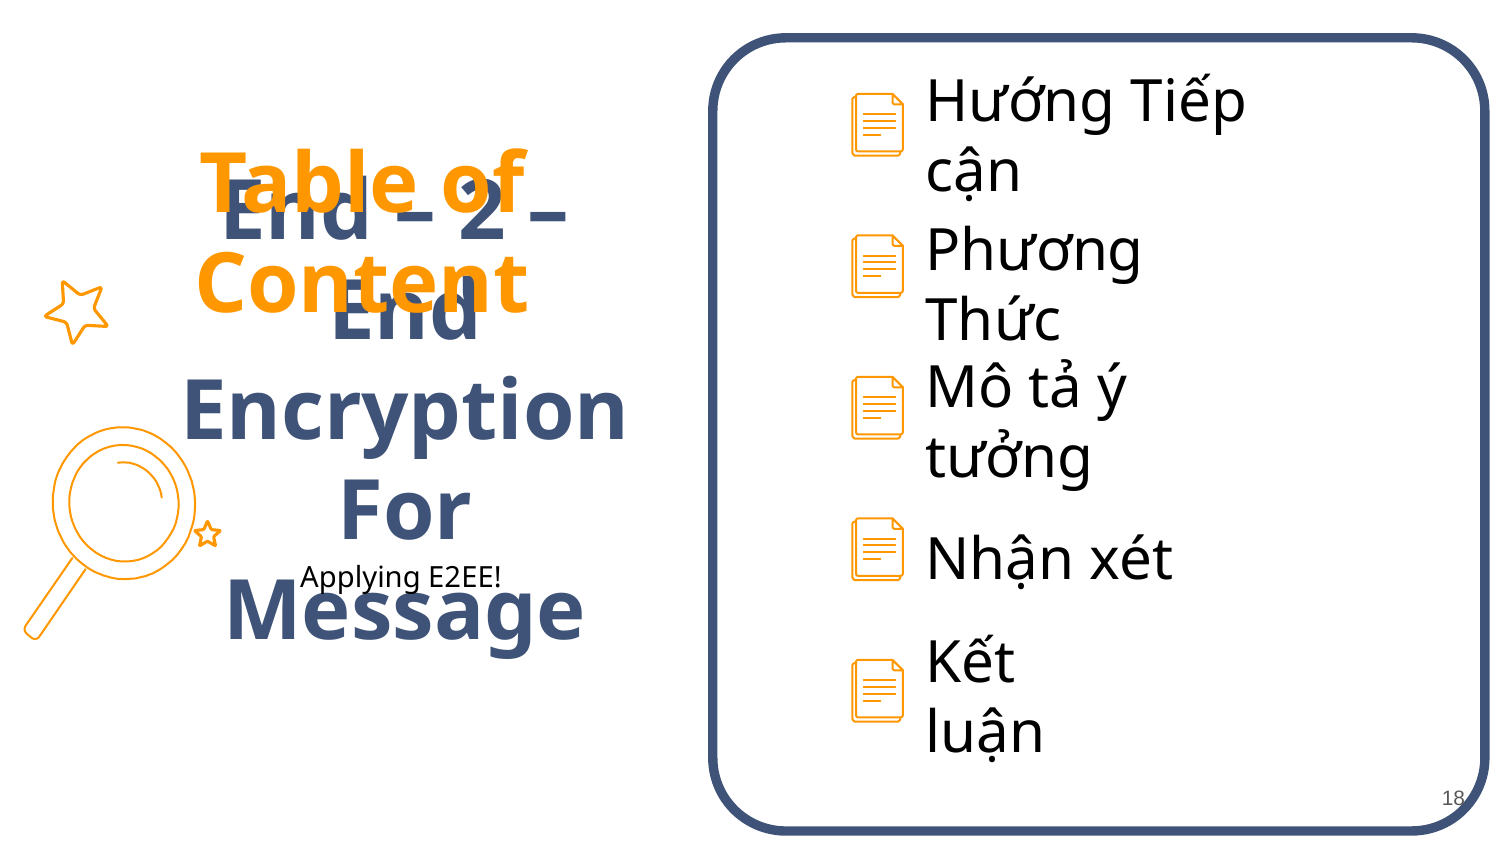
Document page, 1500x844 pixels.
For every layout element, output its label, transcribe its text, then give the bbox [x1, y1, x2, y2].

text_box Mô tả ý tưởng [910, 376, 1316, 463]
text_box [710, 35, 1487, 834]
text_box Table of Content [57, 160, 667, 298]
text_box Hướng Tiếp cận [910, 78, 1312, 189]
text_box Applying E2EE! [219, 533, 517, 618]
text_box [851, 235, 904, 298]
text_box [851, 93, 904, 156]
text_box End – 2 – End Encryption For Message [143, 285, 668, 527]
text_box Phương Thức [910, 239, 1260, 326]
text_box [851, 659, 904, 722]
text_box Kết luận [910, 650, 1163, 737]
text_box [851, 518, 904, 581]
slide_number 18 [1389, 764, 1480, 830]
text_box Nhận xét [910, 513, 1282, 600]
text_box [851, 376, 904, 439]
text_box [5, 434, 204, 624]
